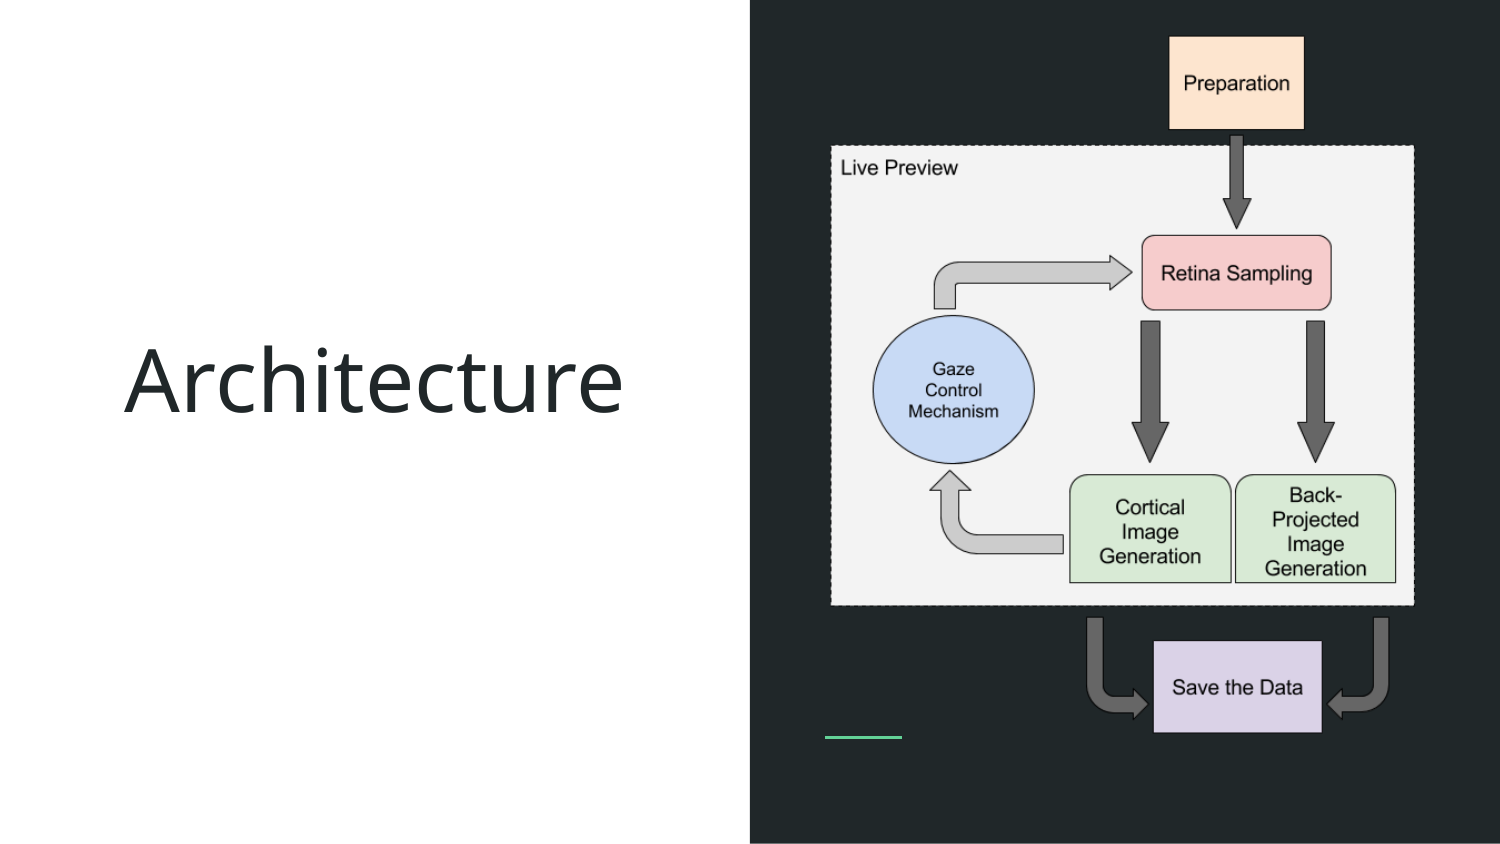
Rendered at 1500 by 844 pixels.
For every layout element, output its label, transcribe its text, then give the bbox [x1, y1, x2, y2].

title Architecture [43, 197, 708, 446]
picture [825, 20, 1424, 777]
